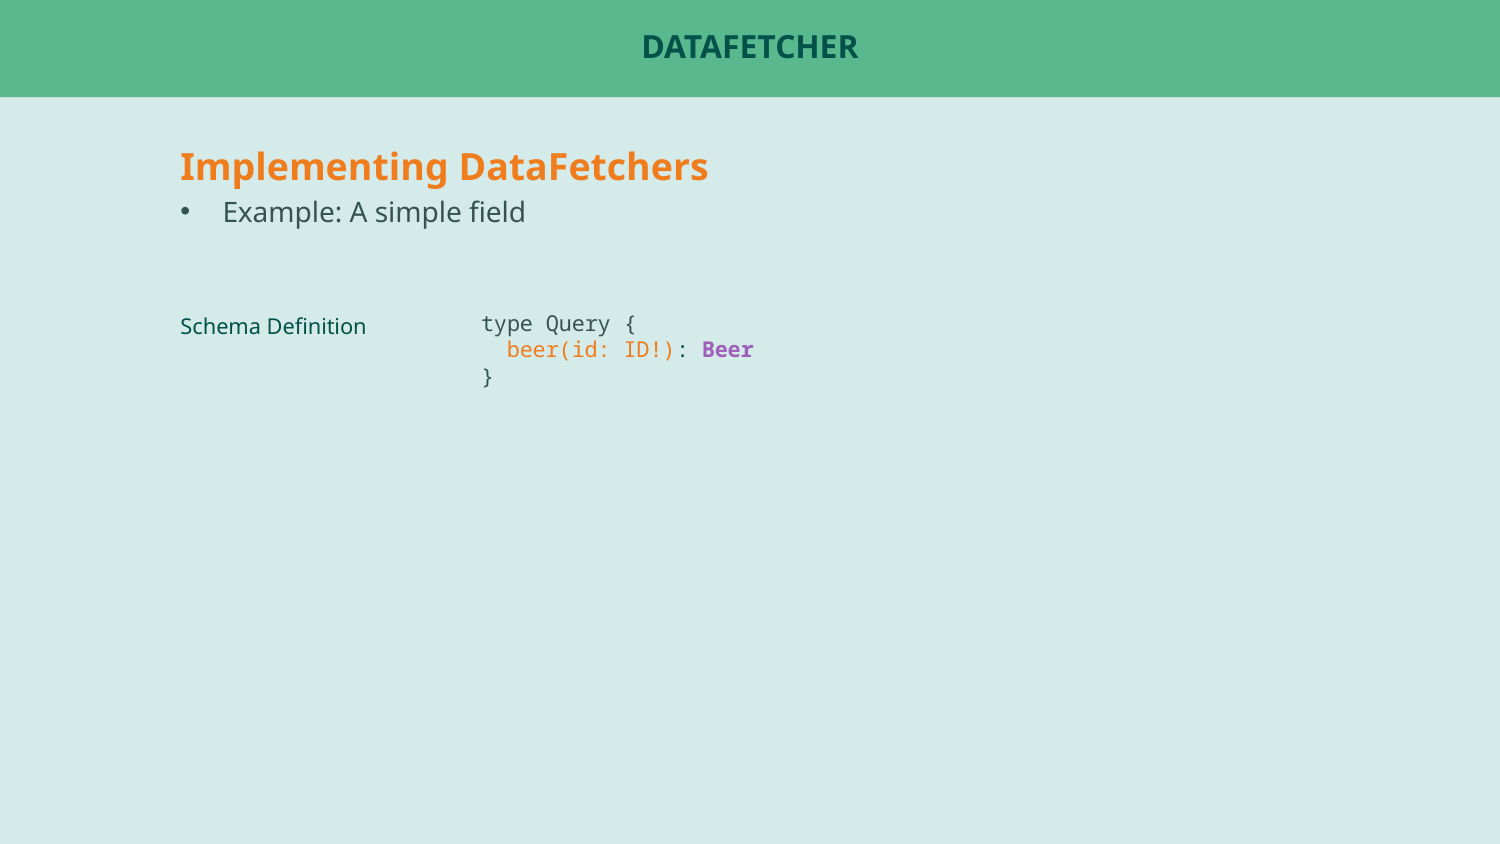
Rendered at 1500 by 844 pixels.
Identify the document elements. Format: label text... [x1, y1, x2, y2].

title DataFetcher [0, 0, 1500, 98]
text_box Implementing DataFetchers Example: A simple field [165, 126, 1200, 276]
text_box type Query { beer(id: ID!): Beer } [466, 302, 903, 396]
text_box Schema Definition [165, 304, 467, 346]
